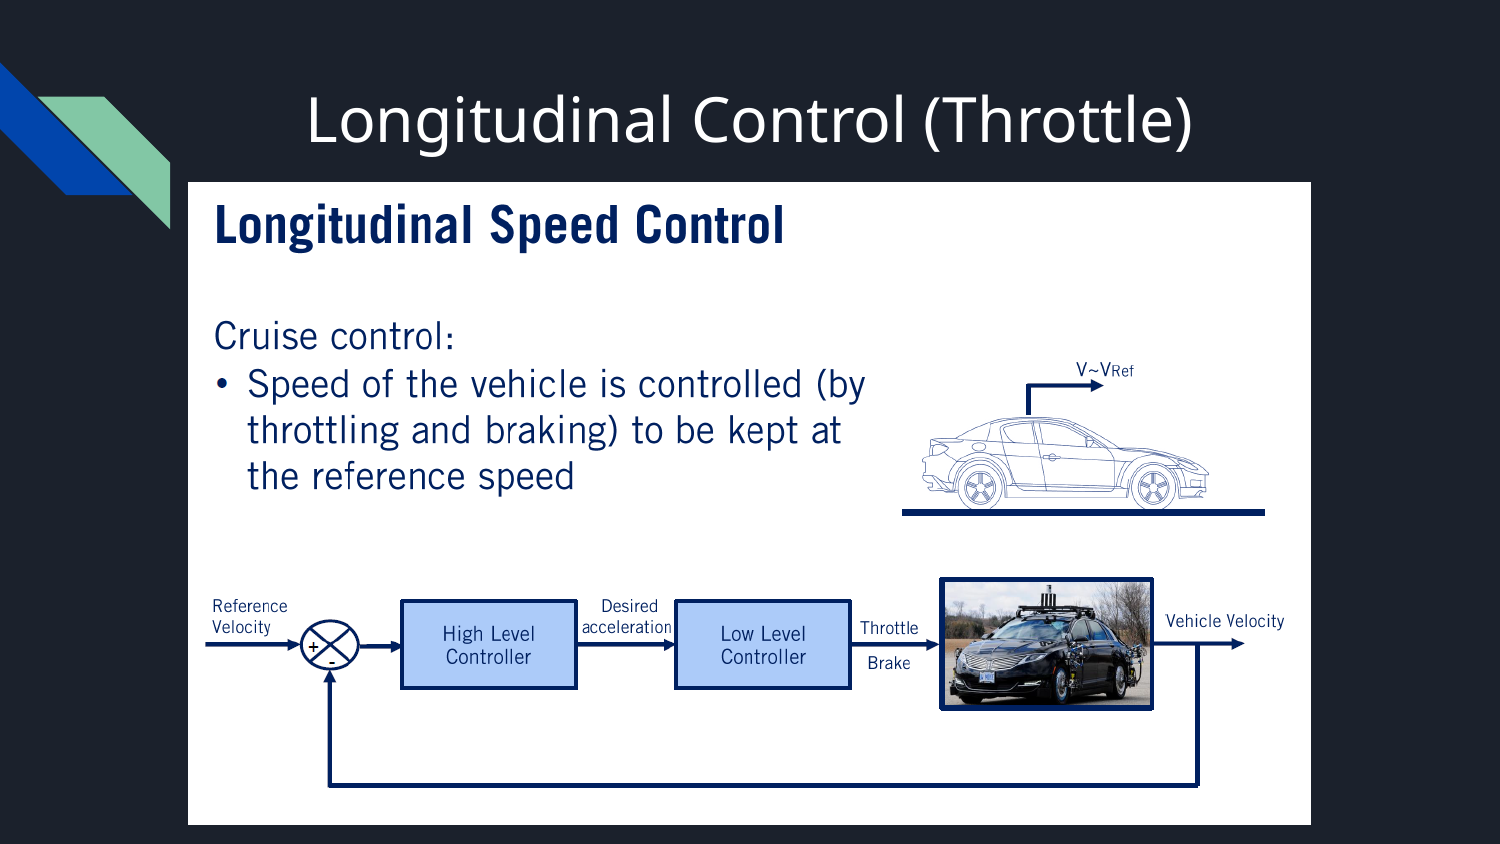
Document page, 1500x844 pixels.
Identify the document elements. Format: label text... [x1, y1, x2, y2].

title Longitudinal Control (Throttle) [172, 64, 1328, 215]
picture [188, 182, 1312, 825]
